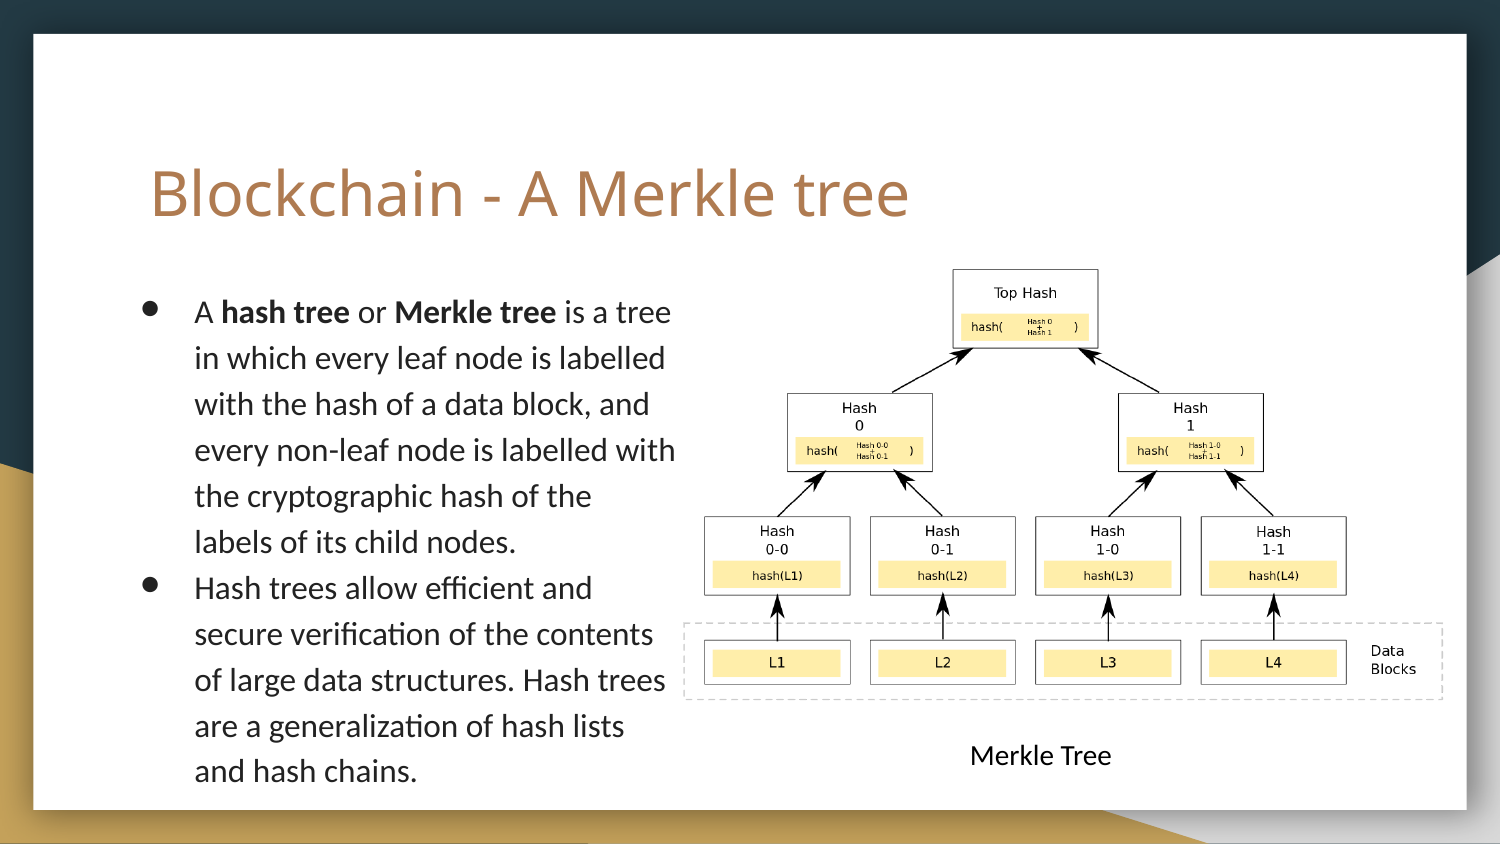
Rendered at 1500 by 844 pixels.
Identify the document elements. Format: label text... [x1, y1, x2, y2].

title Blockchain - A Merkle tree [134, 138, 1366, 269]
text_box Merkle Tree [864, 742, 1218, 783]
list A hash tree or Merkle tree is a tree in which every leaf node is labelled with the hash of a data block, and every non-leaf node is labelled with the cryptographic hash of the labels of its child nodes. Hash trees allow efficient and secure verification of the contents of large data structures. Hash trees are a generalization of hash lists and hash chains. [104, 269, 666, 672]
picture [671, 234, 1455, 734]
